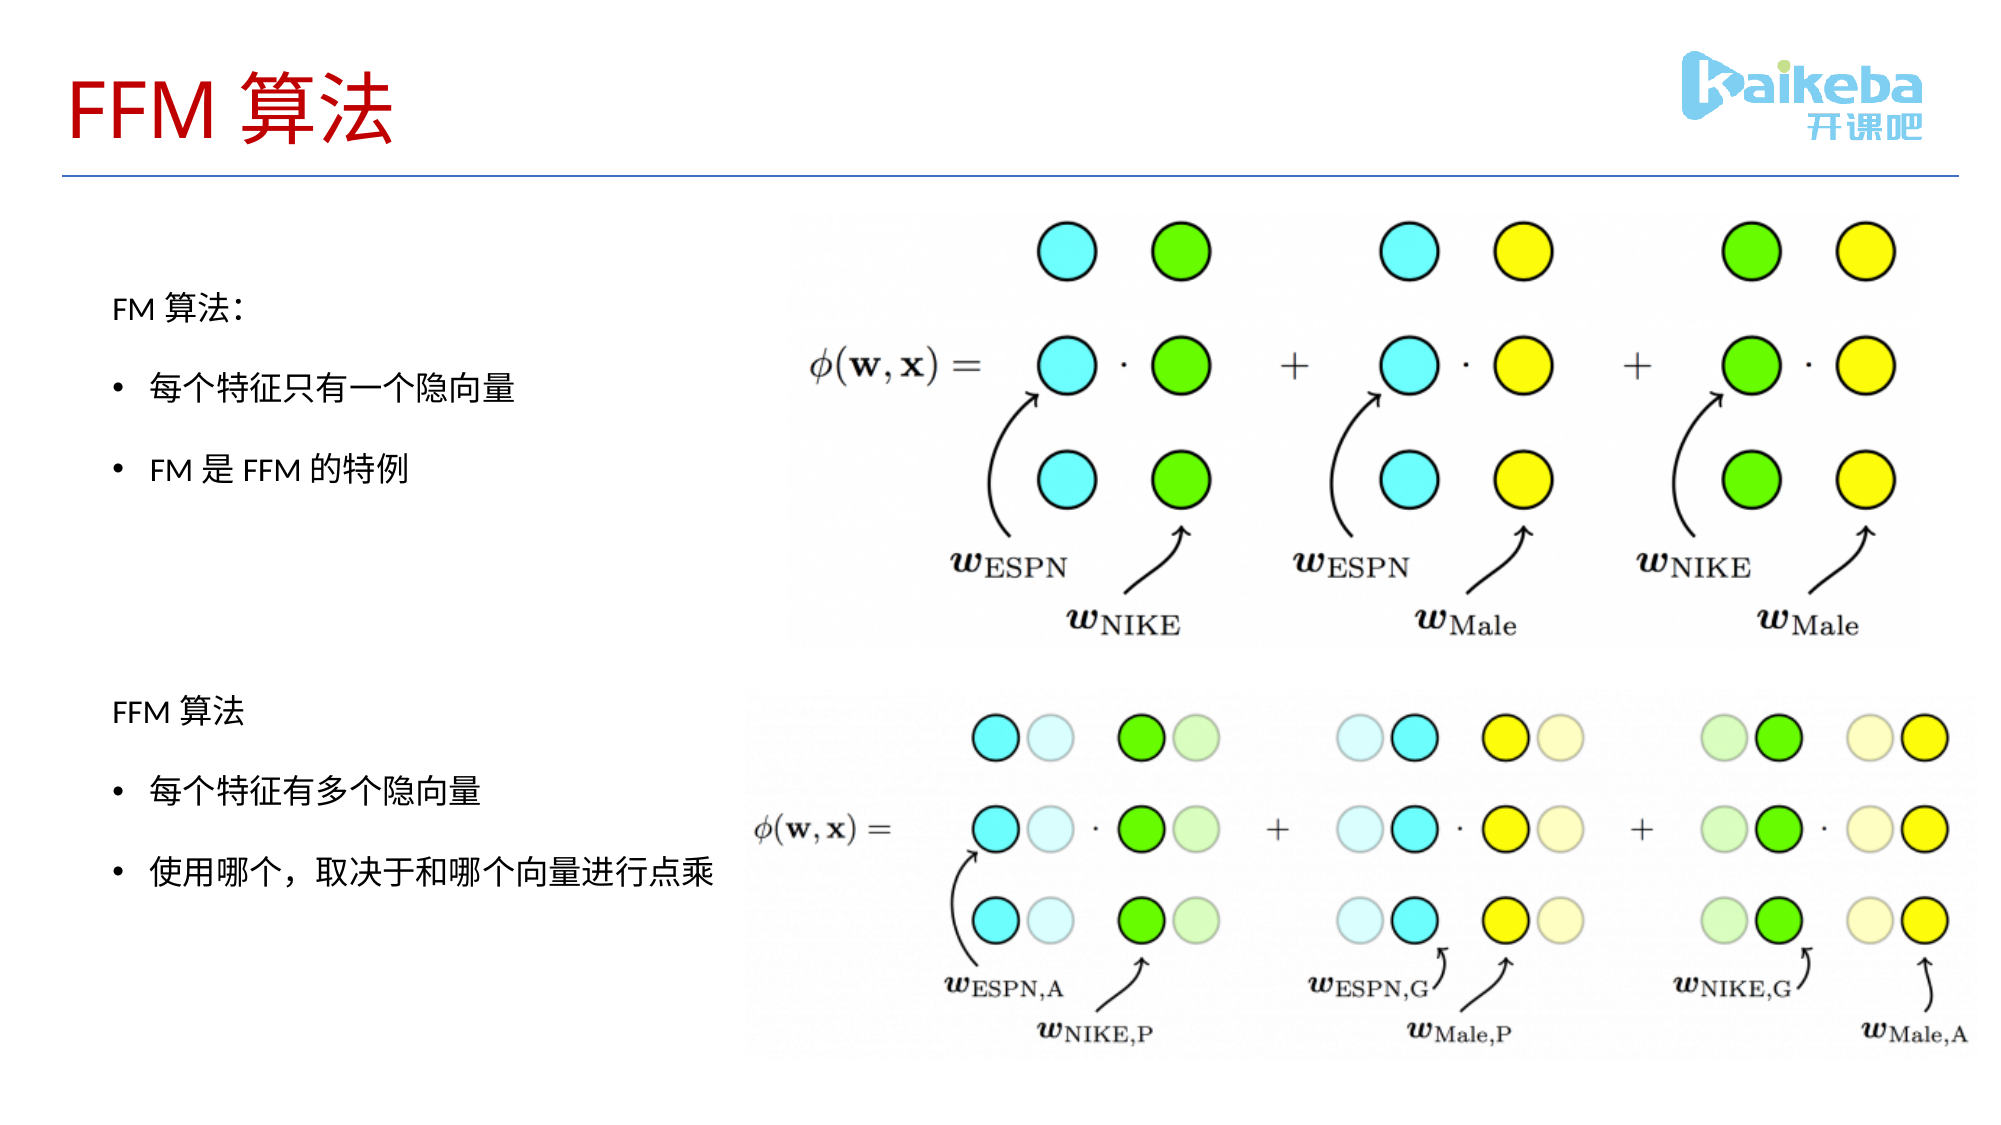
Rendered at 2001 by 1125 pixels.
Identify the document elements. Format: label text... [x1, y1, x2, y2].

text_box FM算法： 每个特征只有一个隐向量 FM是FFM的特例 FFM算法 每个特征有多个隐向量 使用哪个，取决于和哪个向量进行点乘 [104, 259, 1412, 1112]
picture [787, 211, 1925, 660]
title FFM算法 [57, 59, 1728, 167]
picture [730, 682, 1979, 1068]
